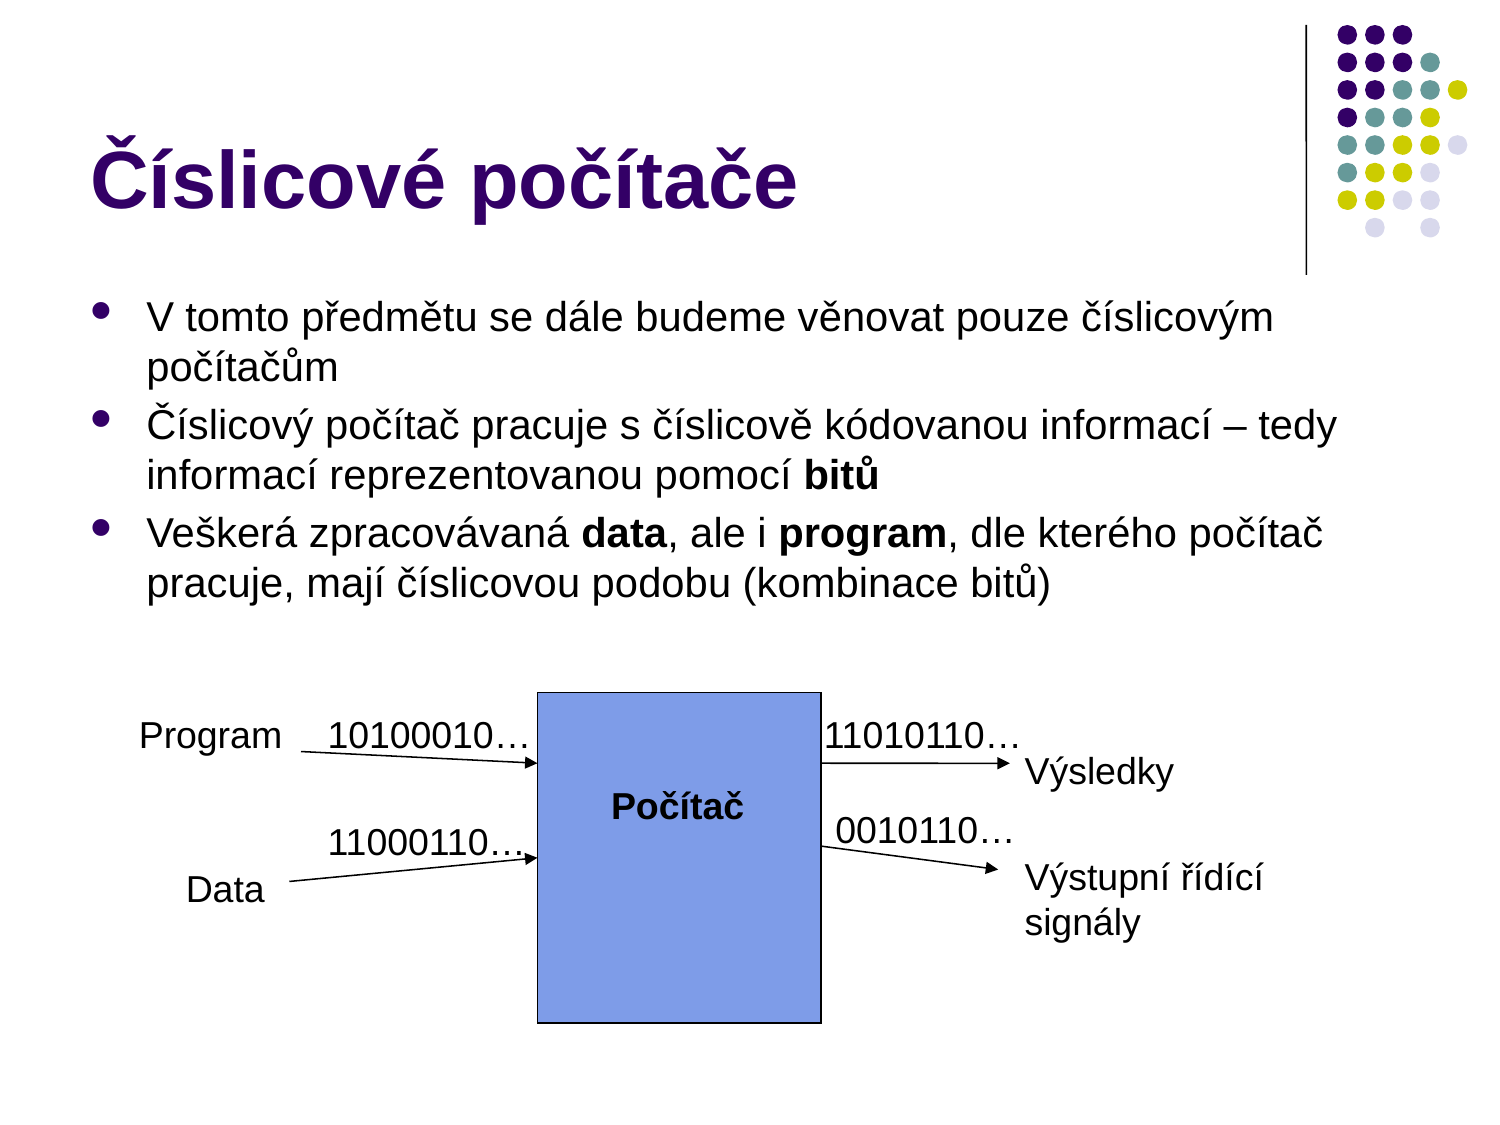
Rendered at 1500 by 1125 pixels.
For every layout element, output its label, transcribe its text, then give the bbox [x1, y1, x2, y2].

text_box [917, 859, 999, 875]
text_box Výstupní řídící signály [1009, 846, 1306, 951]
text_box [997, 764, 1009, 770]
text_box Data [171, 857, 289, 918]
text_box 11010110… [809, 704, 1046, 764]
text_box 10100010… [312, 704, 550, 764]
list V tomto předmětu se dále budeme věnovat pouze číslicovým počítačům Číslicový počítač pracuje s číslicově kódovanou informací – tedy informací reprezentovanou pomocí bitů Veškerá zpracovávaná data, ale i program, dle kterého počítač pracuje, mají číslicovou podobu (kombinace bitů) [75, 282, 1425, 657]
text_box [524, 764, 536, 769]
title Číslicové počítače [75, 20, 1313, 233]
text_box 11000110… [312, 810, 550, 871]
text_box 0010110… [820, 798, 1057, 859]
text_box Výsledky [1009, 739, 1235, 800]
text_box [537, 692, 821, 1024]
text_box Program [123, 704, 312, 764]
text_box Počítač [596, 774, 786, 835]
